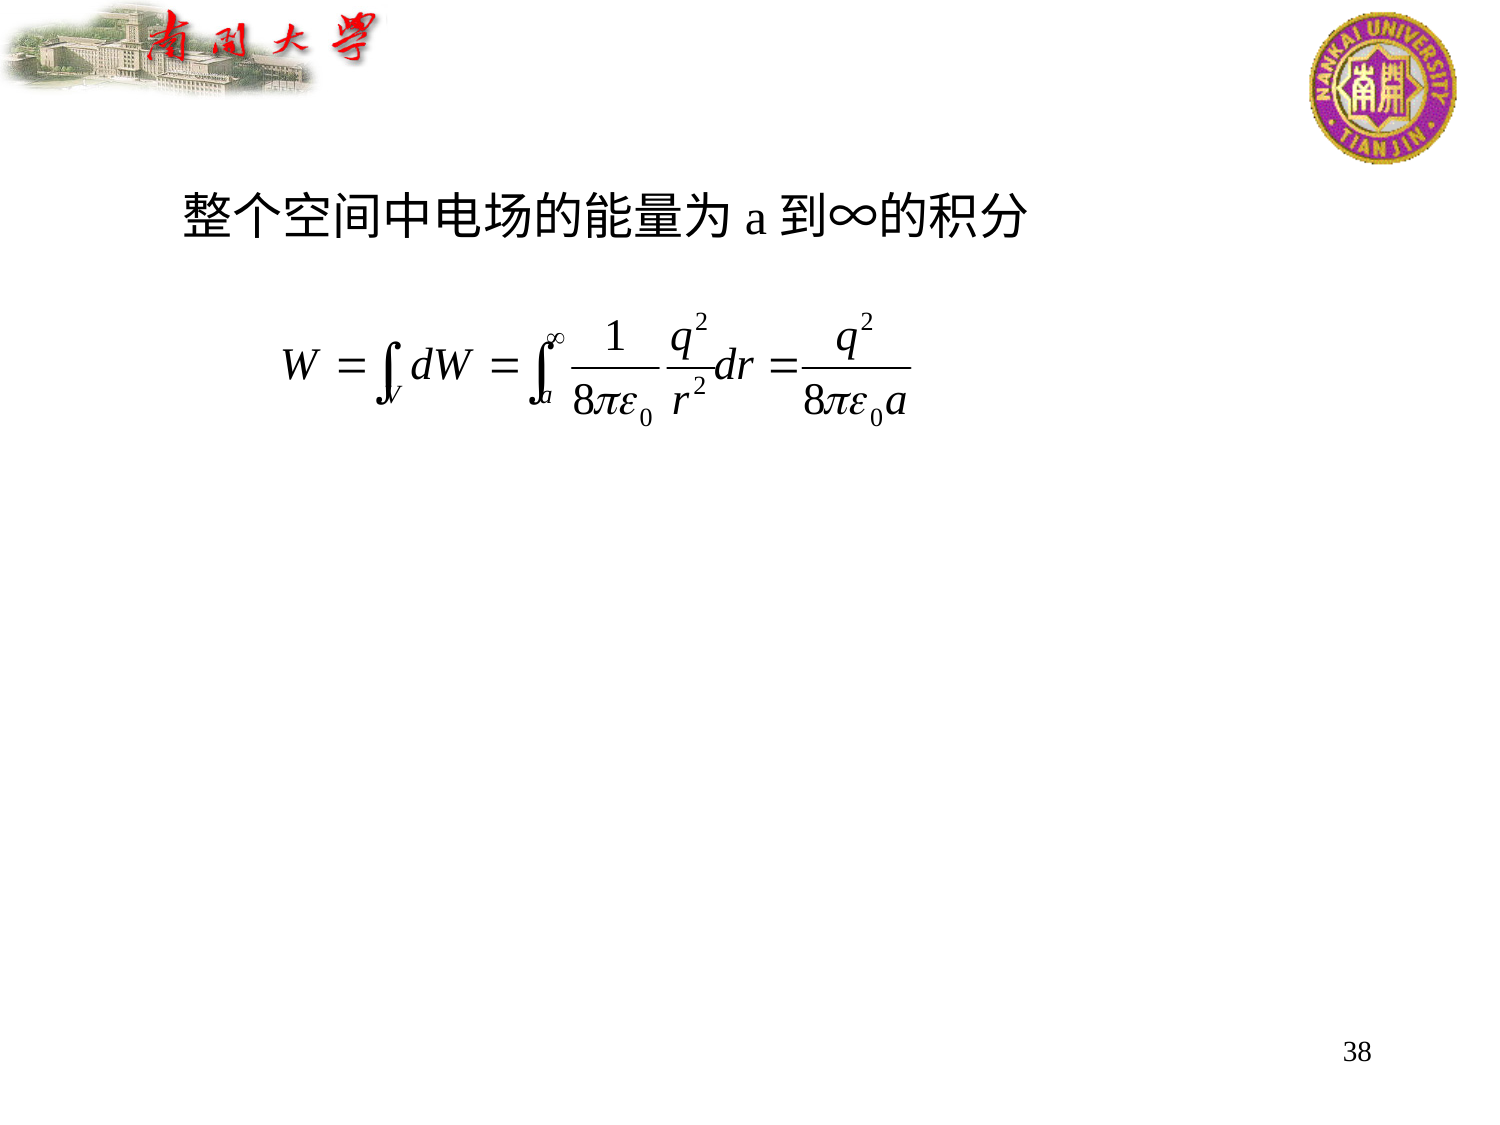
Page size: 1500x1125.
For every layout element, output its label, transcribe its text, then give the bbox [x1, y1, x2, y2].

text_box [277, 299, 919, 437]
slide_number 38 [1074, 1024, 1388, 1101]
text_box 整个空间中电场的能量为a到∞的积分 [167, 162, 1044, 298]
picture [0, 0, 388, 100]
picture [1262, 0, 1500, 178]
